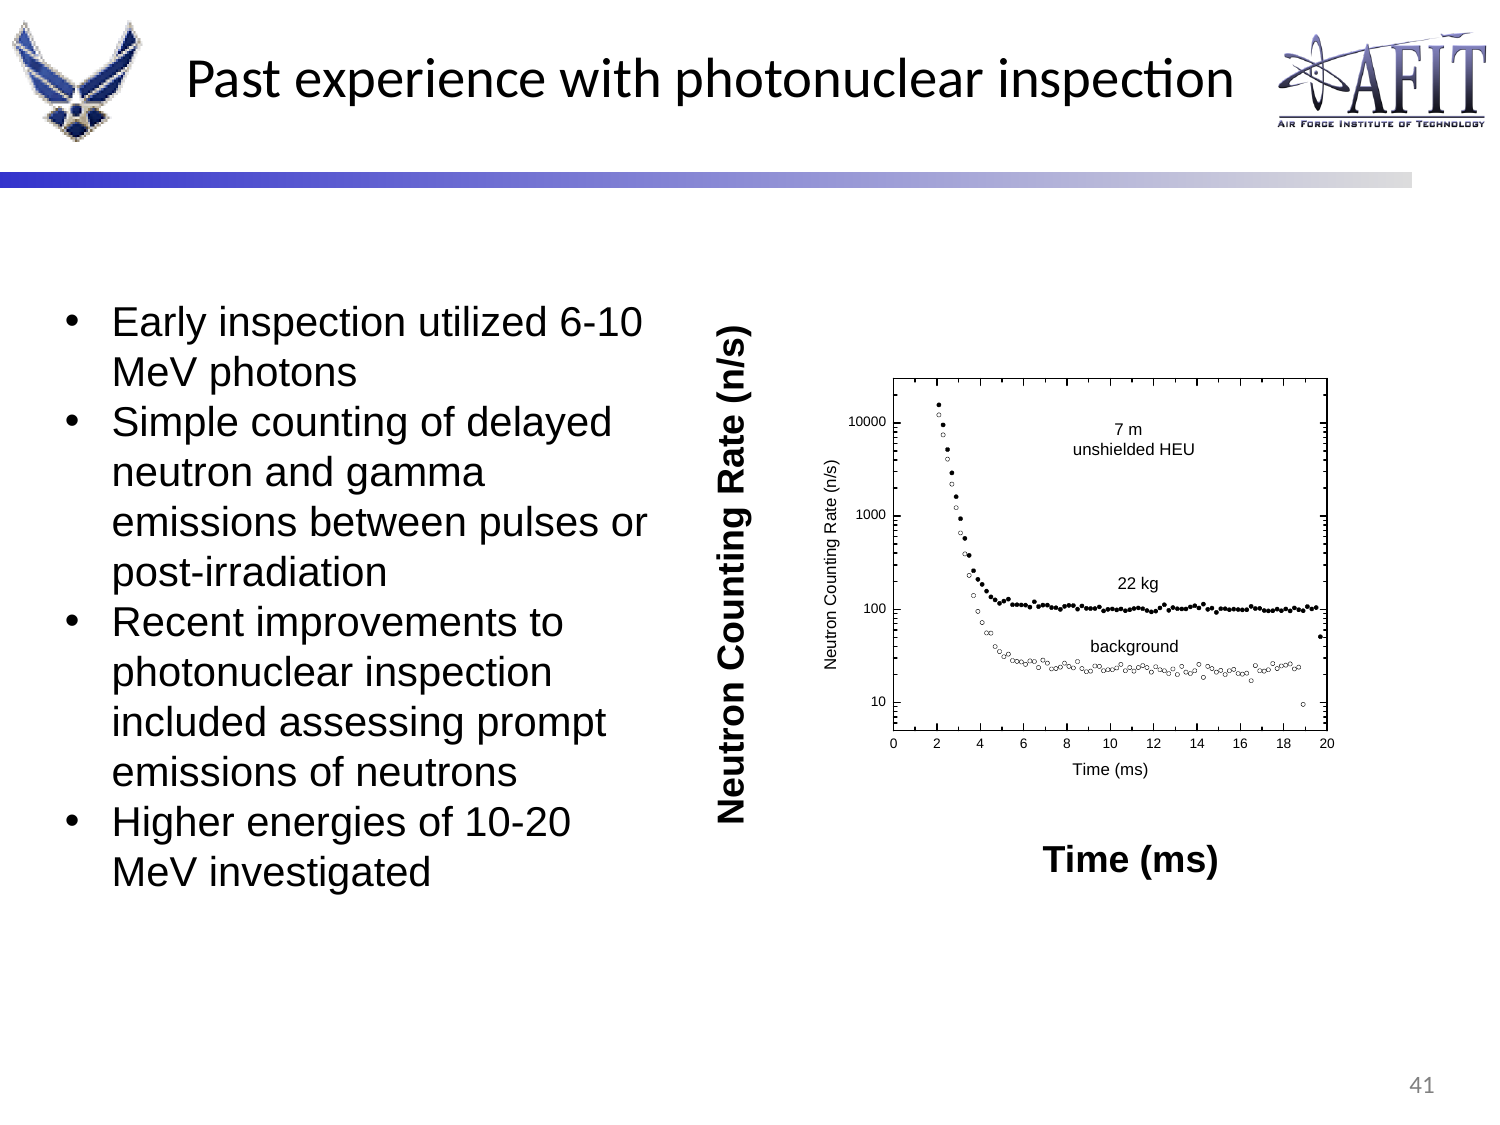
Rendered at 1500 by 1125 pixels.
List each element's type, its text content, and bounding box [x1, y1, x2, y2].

picture [0, 12, 163, 153]
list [787, 312, 1391, 813]
slide_number 40 [1337, 1062, 1450, 1105]
text_box Early inspection utilized 6-10 MeV photons Simple counting of delayed neutron and gamma emissions between pulses or post-irradiation Recent improvements to photonuclear inspection included assessing prompt emissions of neutrons Higher energies of 10-20 MeV investigated [50, 287, 675, 903]
text_box Neutron Counting Rate (n/s) [698, 309, 759, 841]
title Past experience with photonuclear inspection [166, 0, 1255, 151]
text_box Time (ms) [1027, 827, 1234, 888]
